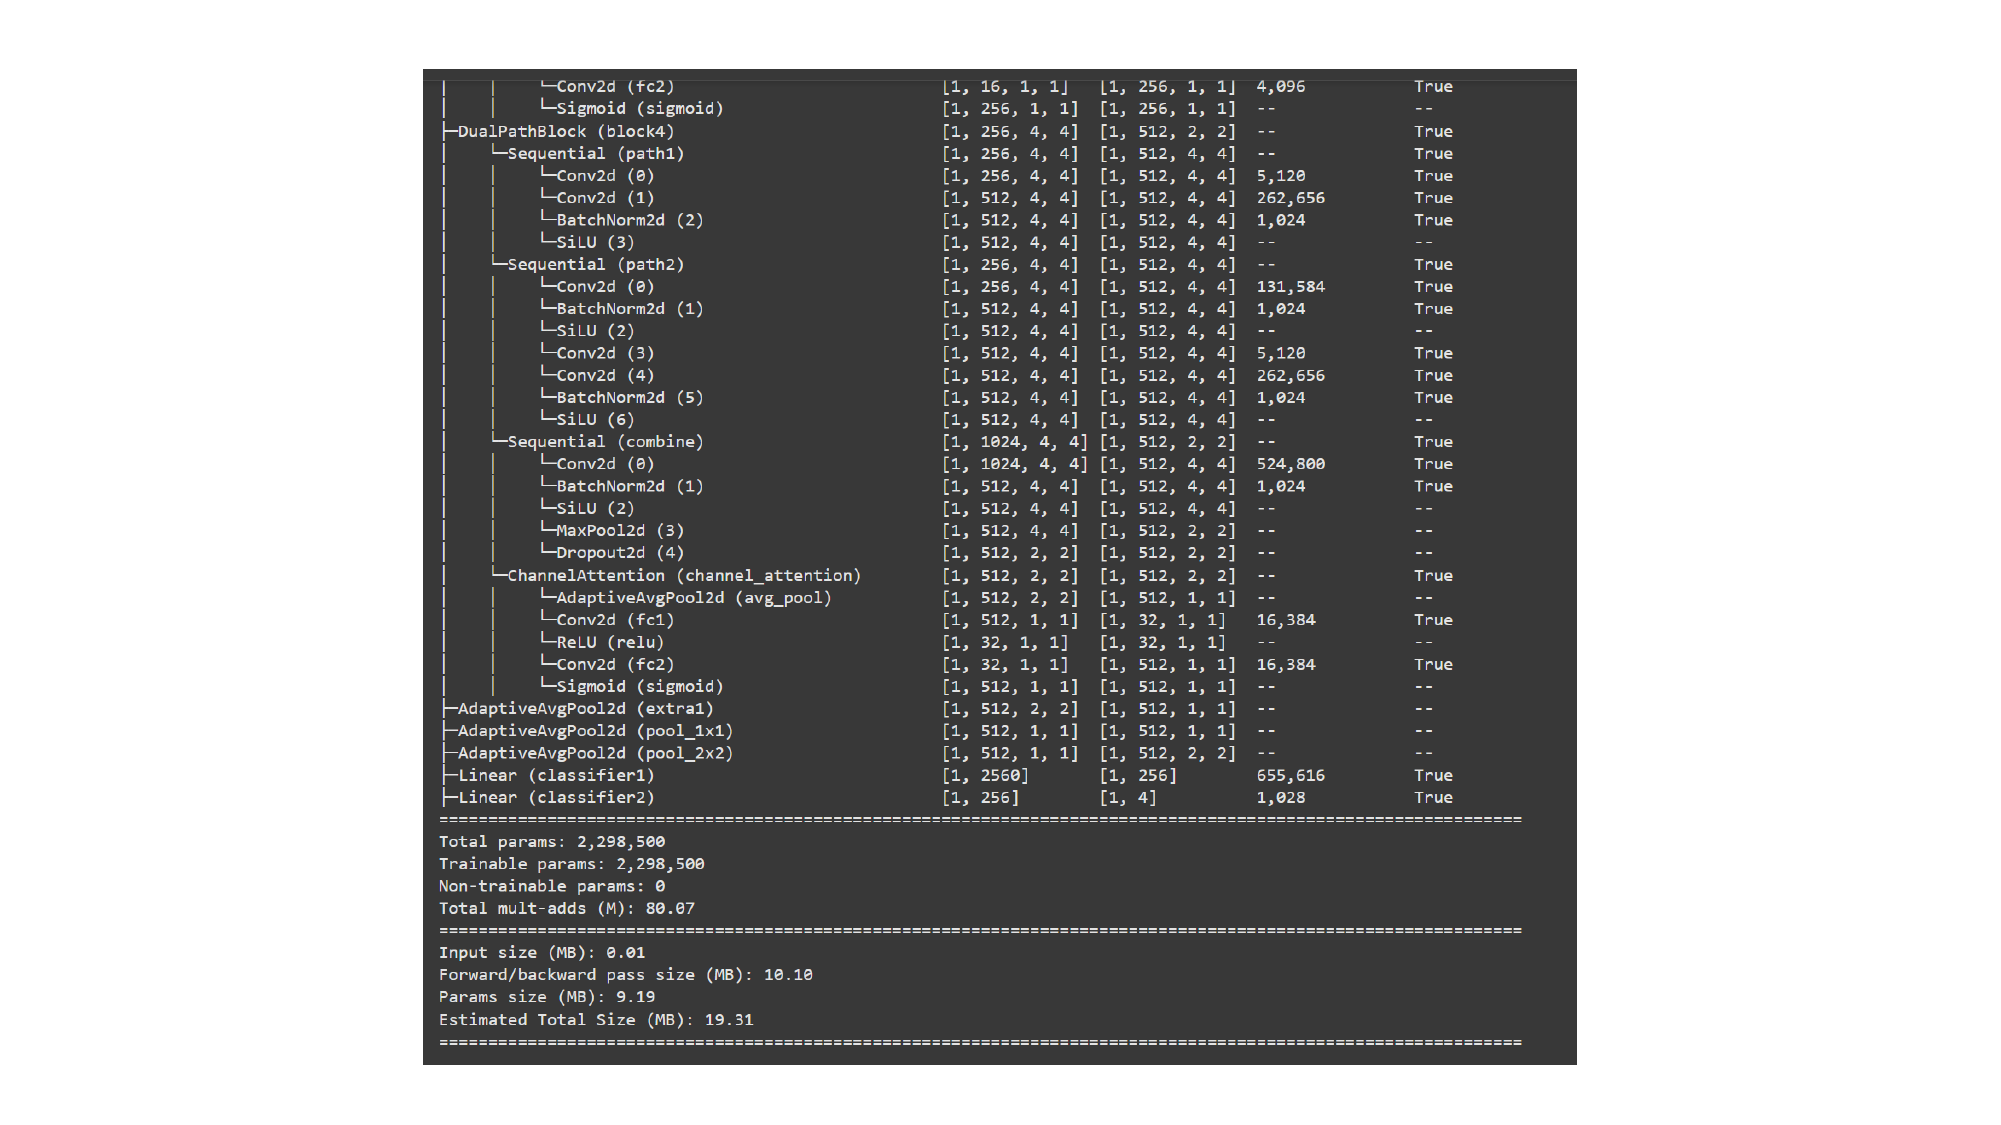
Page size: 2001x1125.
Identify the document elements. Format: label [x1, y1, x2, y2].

list [422, 68, 1578, 1066]
